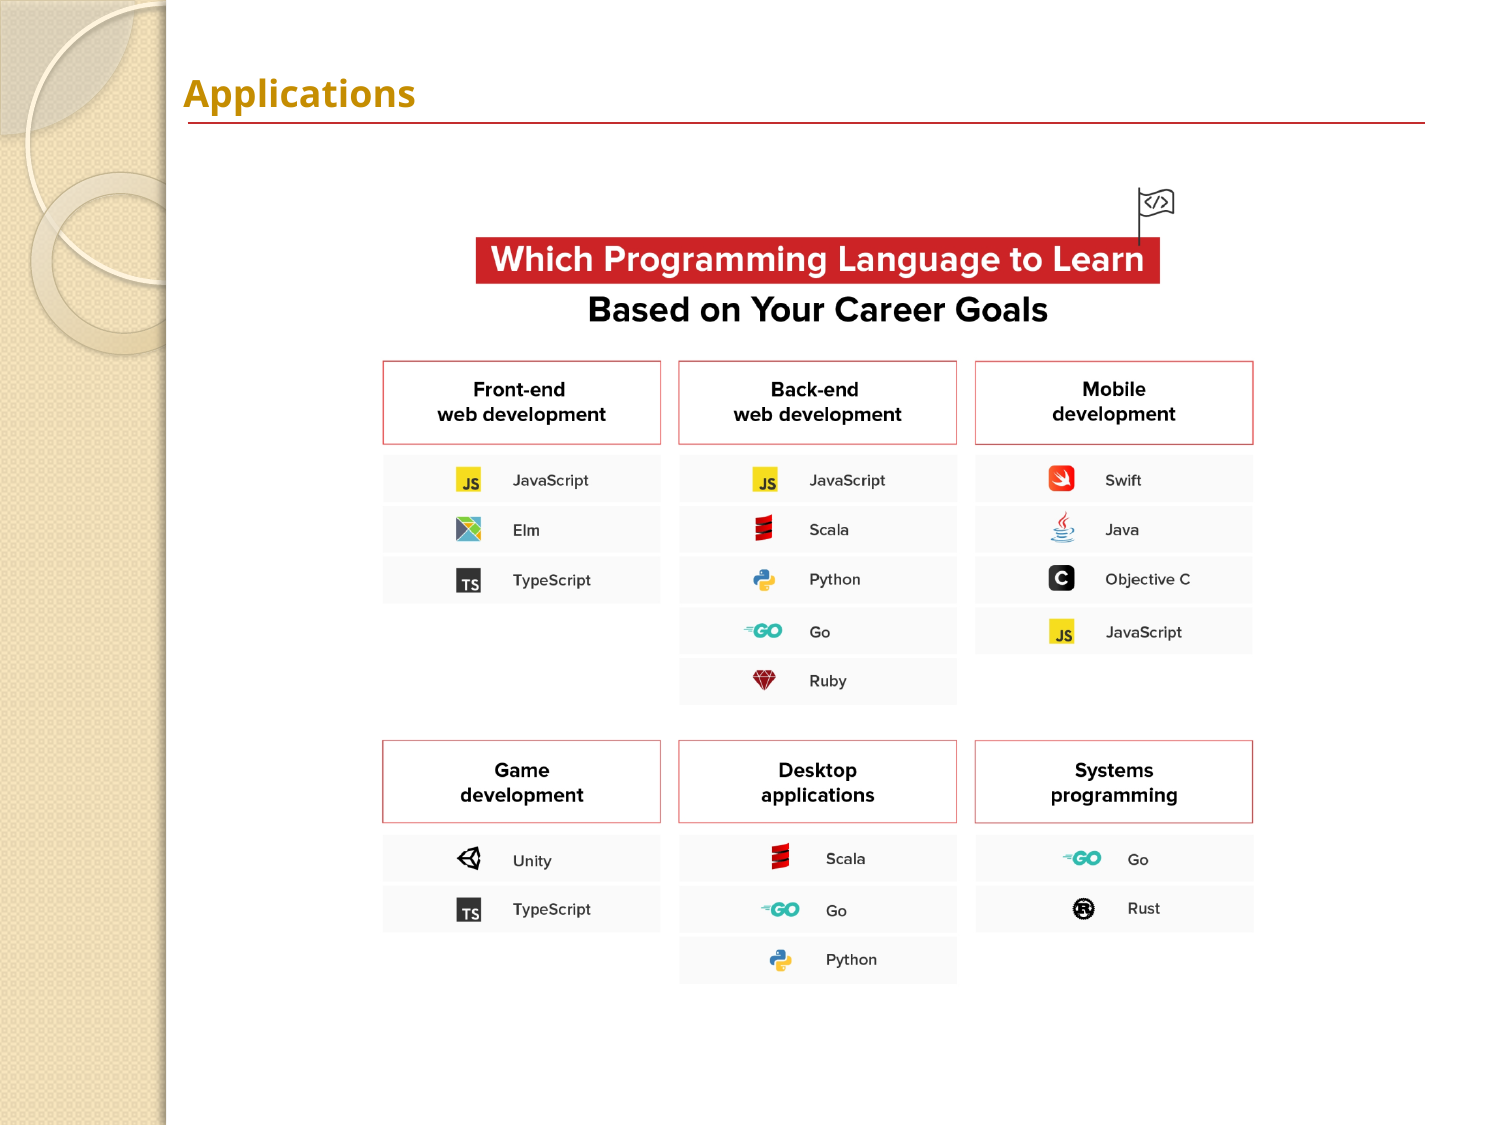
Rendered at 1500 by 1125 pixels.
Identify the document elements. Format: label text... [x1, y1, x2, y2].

picture [262, 149, 1373, 1038]
text_box Applications [168, 62, 431, 123]
